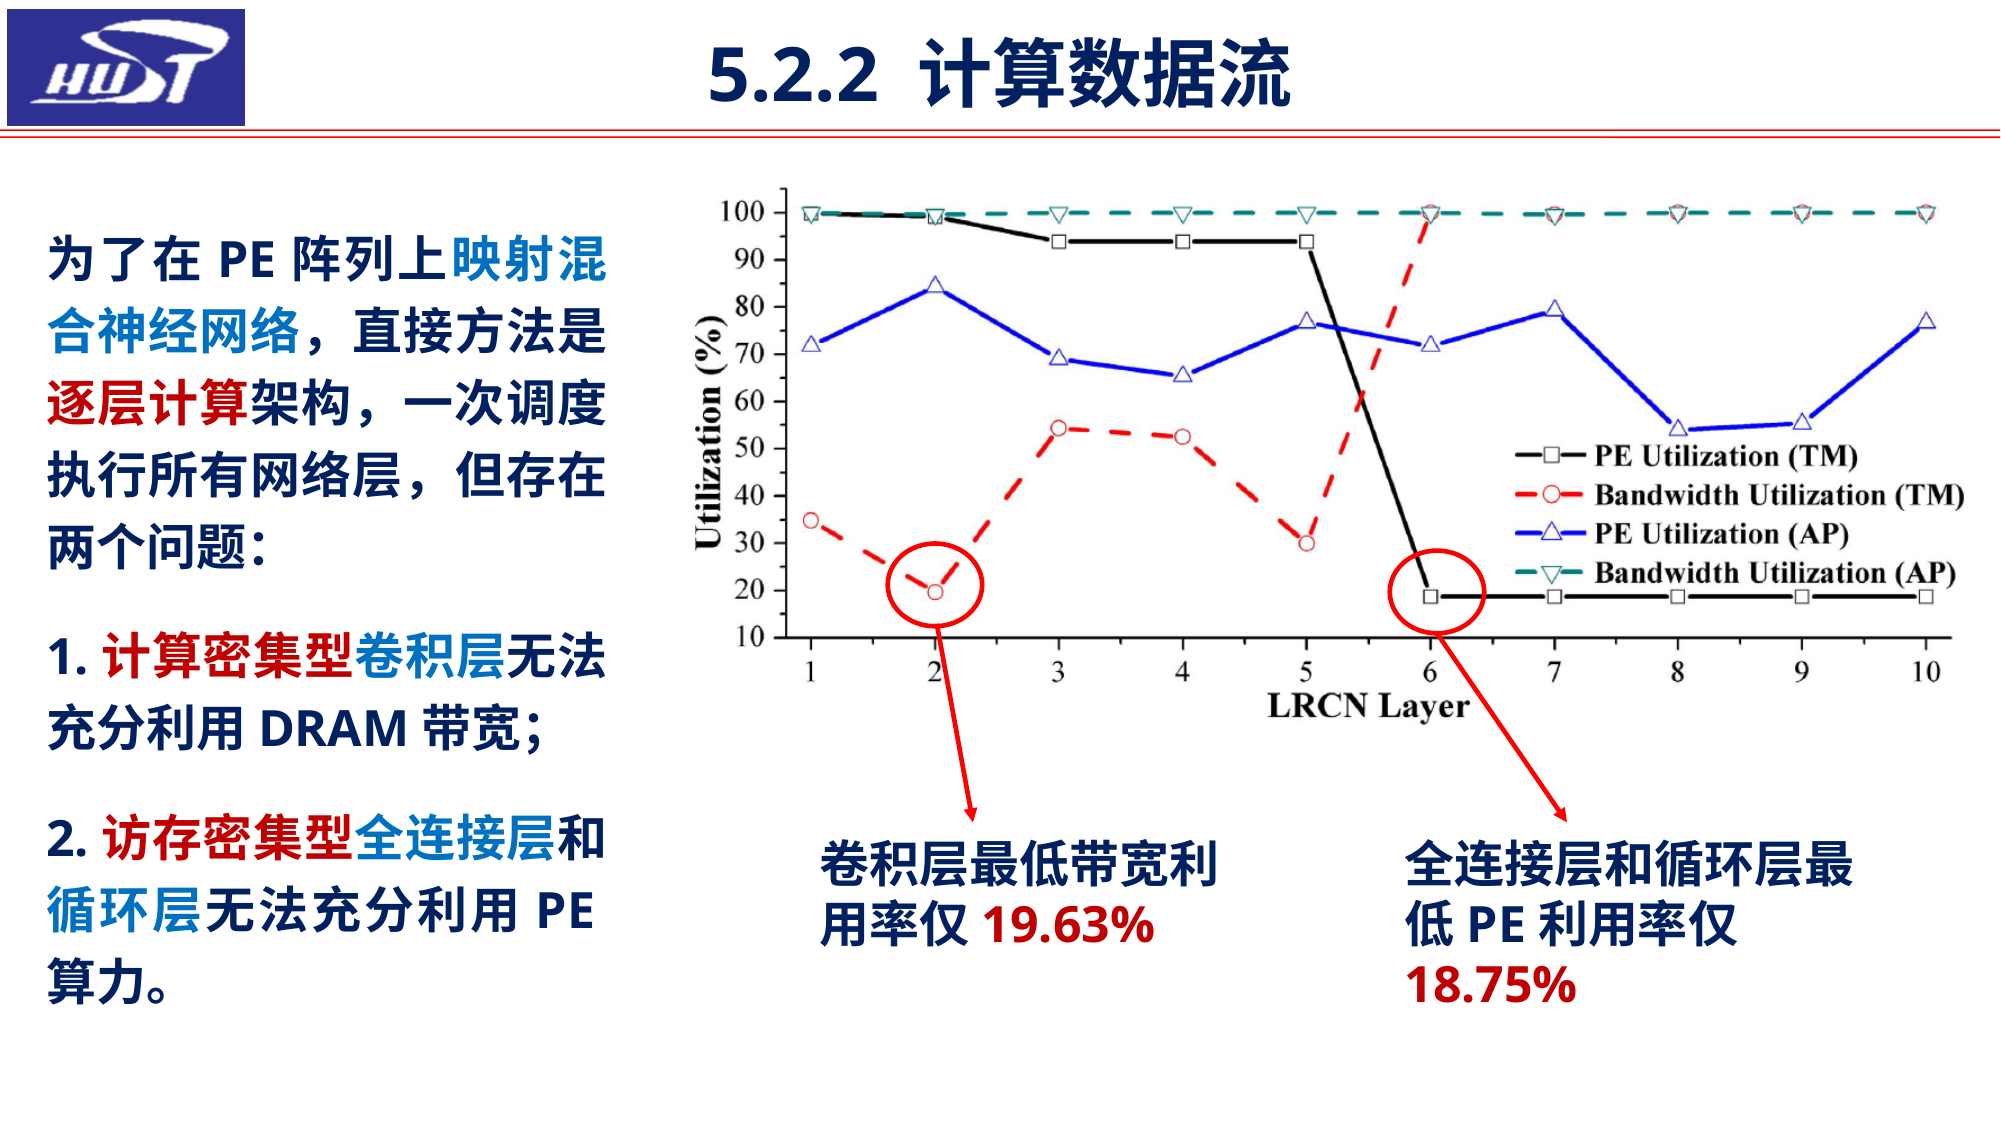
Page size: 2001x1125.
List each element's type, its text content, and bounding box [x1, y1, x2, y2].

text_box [936, 623, 974, 823]
text_box 5.2.2 计算数据流 [0, 19, 2000, 124]
picture [7, 9, 245, 19]
text_box 全连接层和循环层最低PE利用率仅18.75% [1389, 824, 1910, 1020]
text_box 为了在PE阵列上映射混合神经网络，直接方法是逐层计算架构，一次调度执行所有网络层，但存在两个问题： 1.计算密集型卷积层无法充分利用DRAM带宽； 2.访存密集型全连接层和循环层无法充分利用PE算力。 [31, 208, 622, 1024]
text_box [1436, 633, 1568, 823]
text_box 卷积层最低带宽利用率仅19.63% [805, 824, 1254, 960]
picture [640, 148, 2000, 750]
